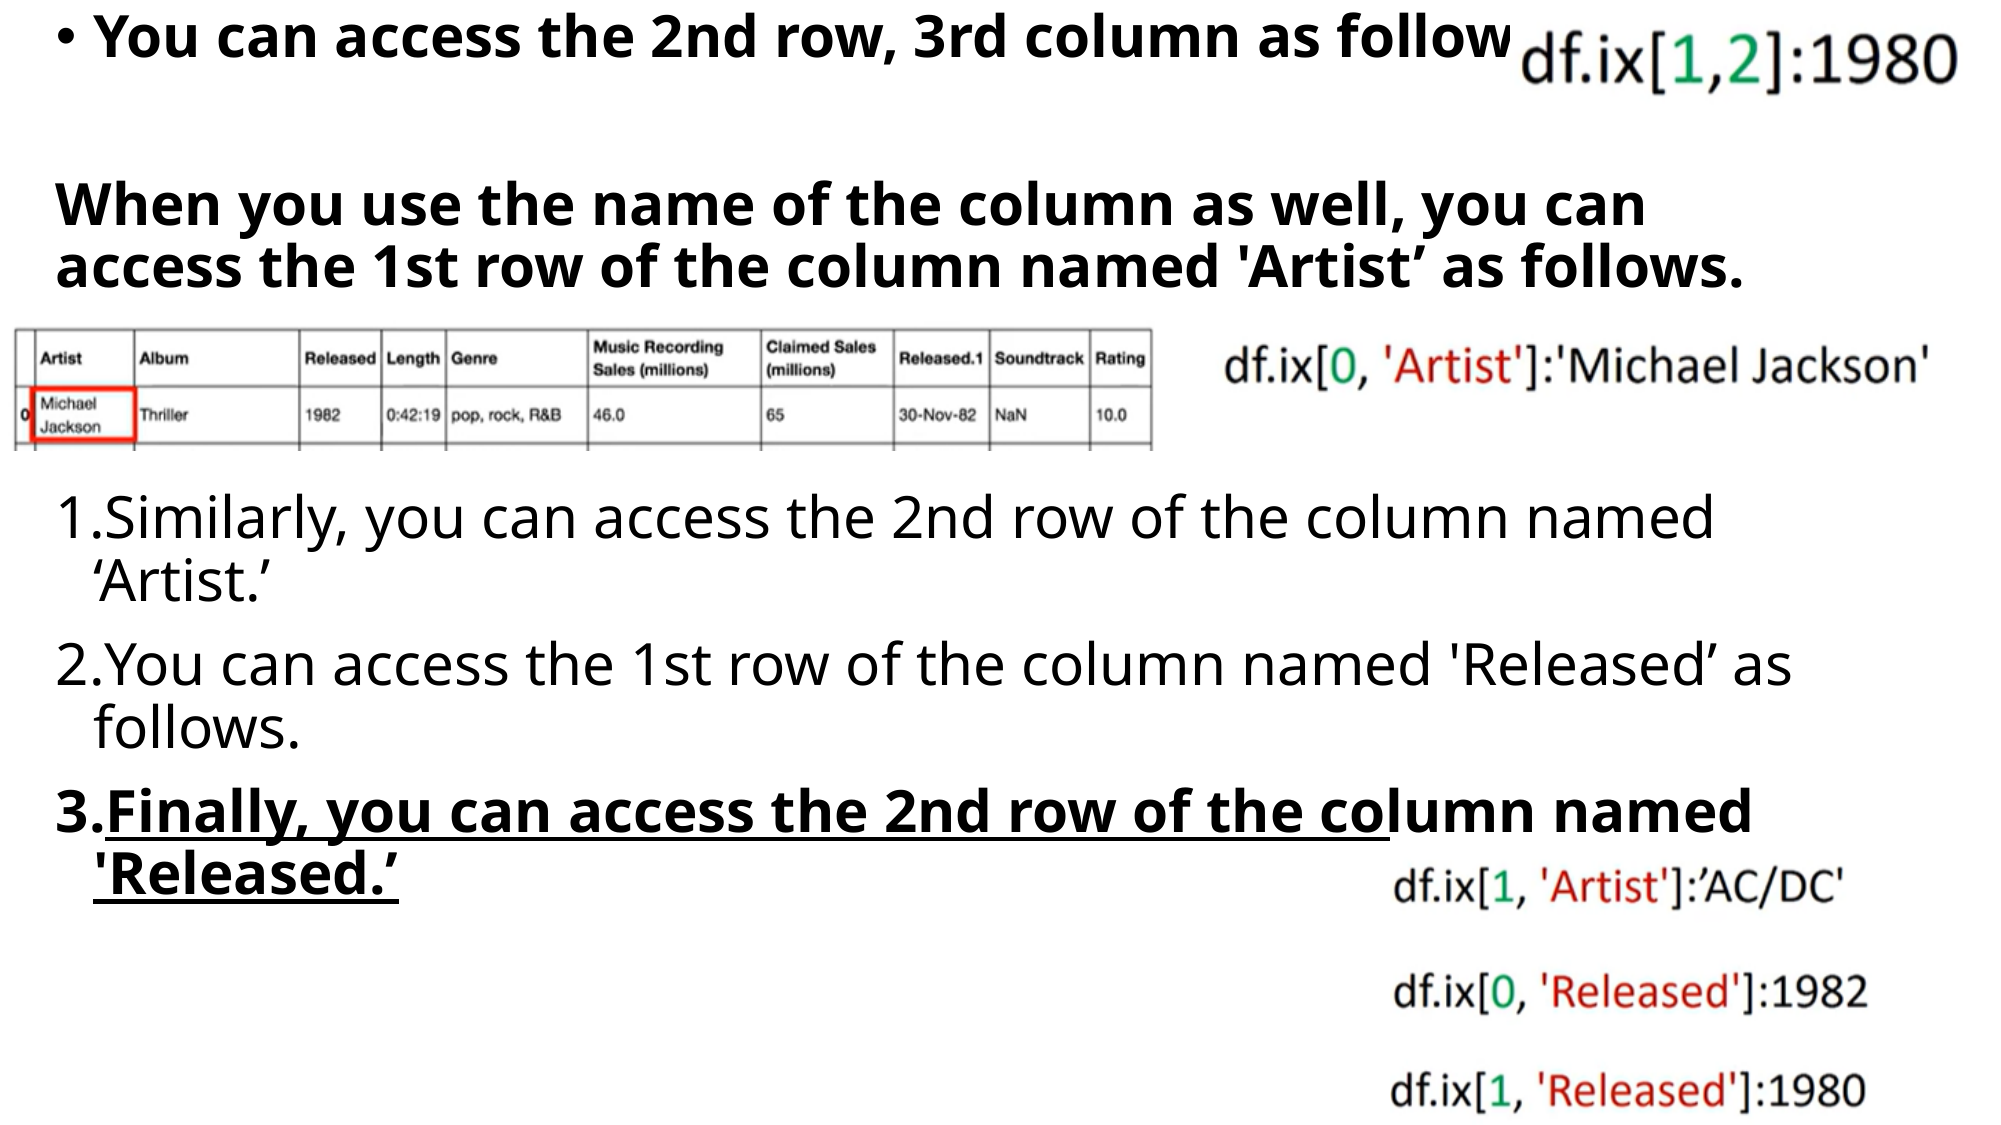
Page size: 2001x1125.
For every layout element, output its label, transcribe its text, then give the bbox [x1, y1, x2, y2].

picture [1390, 836, 1980, 1125]
picture [0, 292, 1980, 451]
picture [1510, 0, 2000, 119]
list You can access the 2nd row, 3rd column as follows. When you use the name of the column as well, you can access the 1st row of the column named 'Artist’ as follows. Similarly, you can access the 2nd row of the column named ‘Artist.’ You can access the 1st row of the column named 'Released’ as follows. Finally, you can access the 2nd row of the column named 'Released.’ [40, 0, 1863, 290]
list You can access the 2nd row, 3rd column as follows. When you use the name of the column as well, you can access the 1st row of the column named 'Artist’ as follows. Similarly, you can access the 2nd row of the column named ‘Artist.’ You can access the 1st row of the column named 'Released’ as follows. Finally, you can access the 2nd row of the column named 'Released.’ [40, 462, 1863, 1014]
